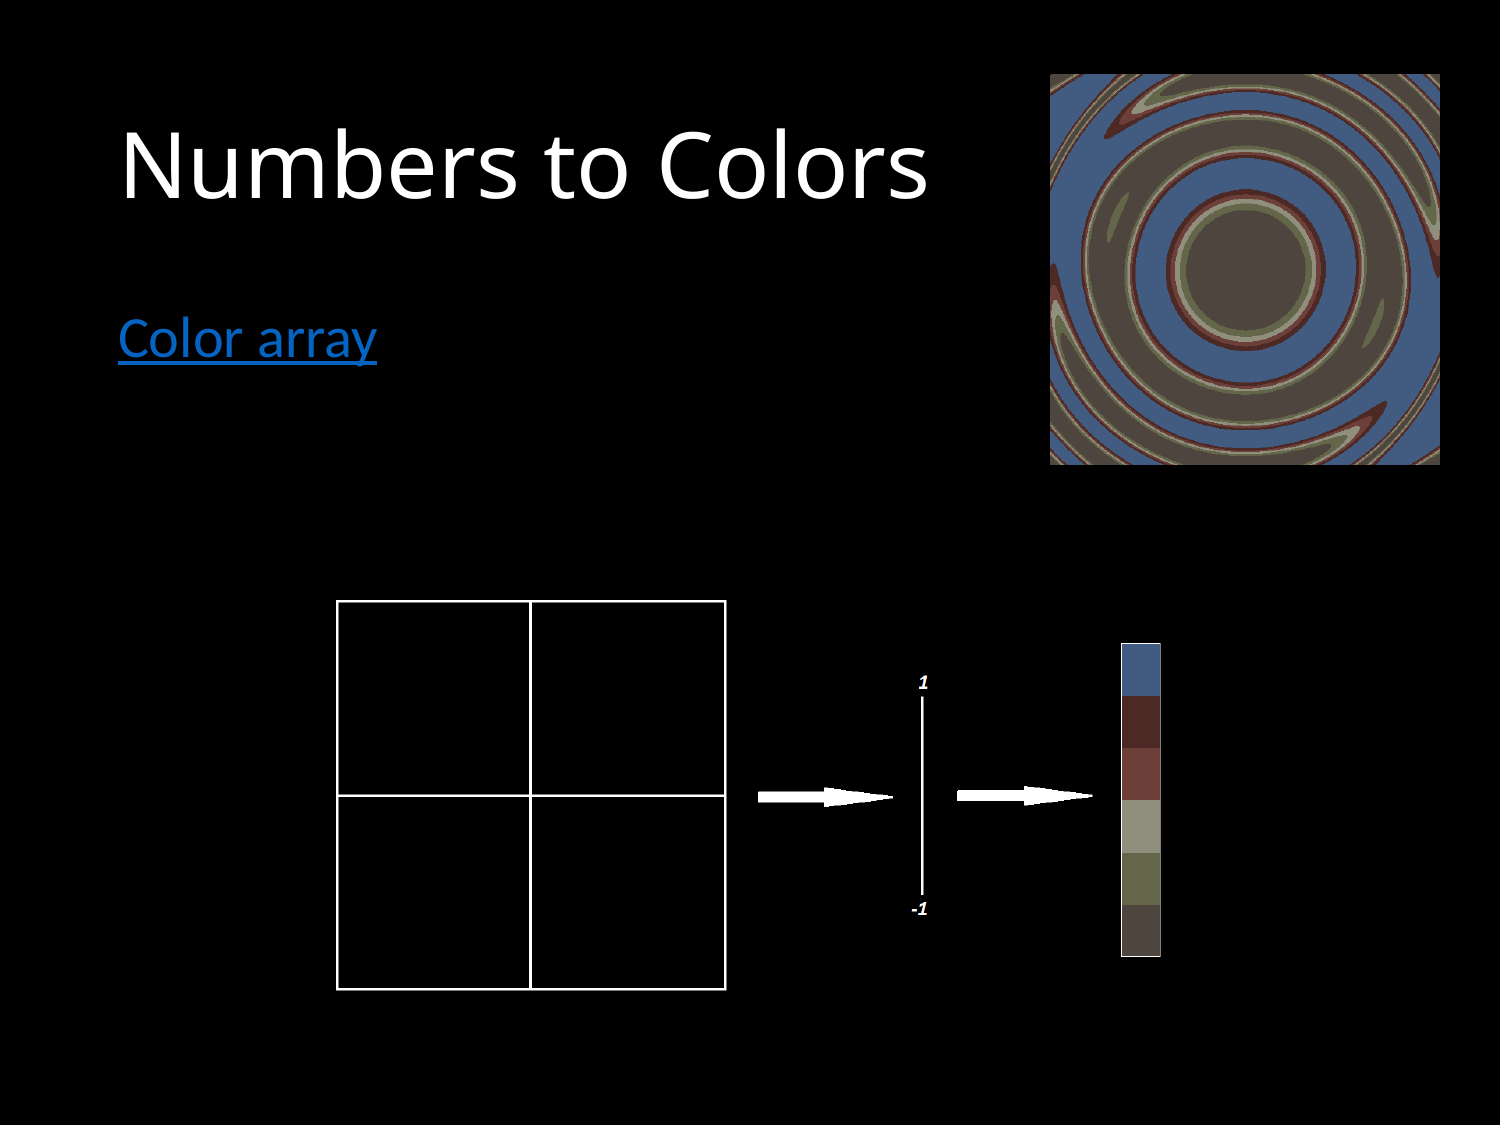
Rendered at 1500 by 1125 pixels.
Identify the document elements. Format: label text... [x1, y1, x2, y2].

picture [1049, 74, 1440, 465]
title Numbers to Colors [103, 59, 1397, 278]
picture [335, 599, 1165, 991]
list Color array [103, 299, 1397, 1014]
